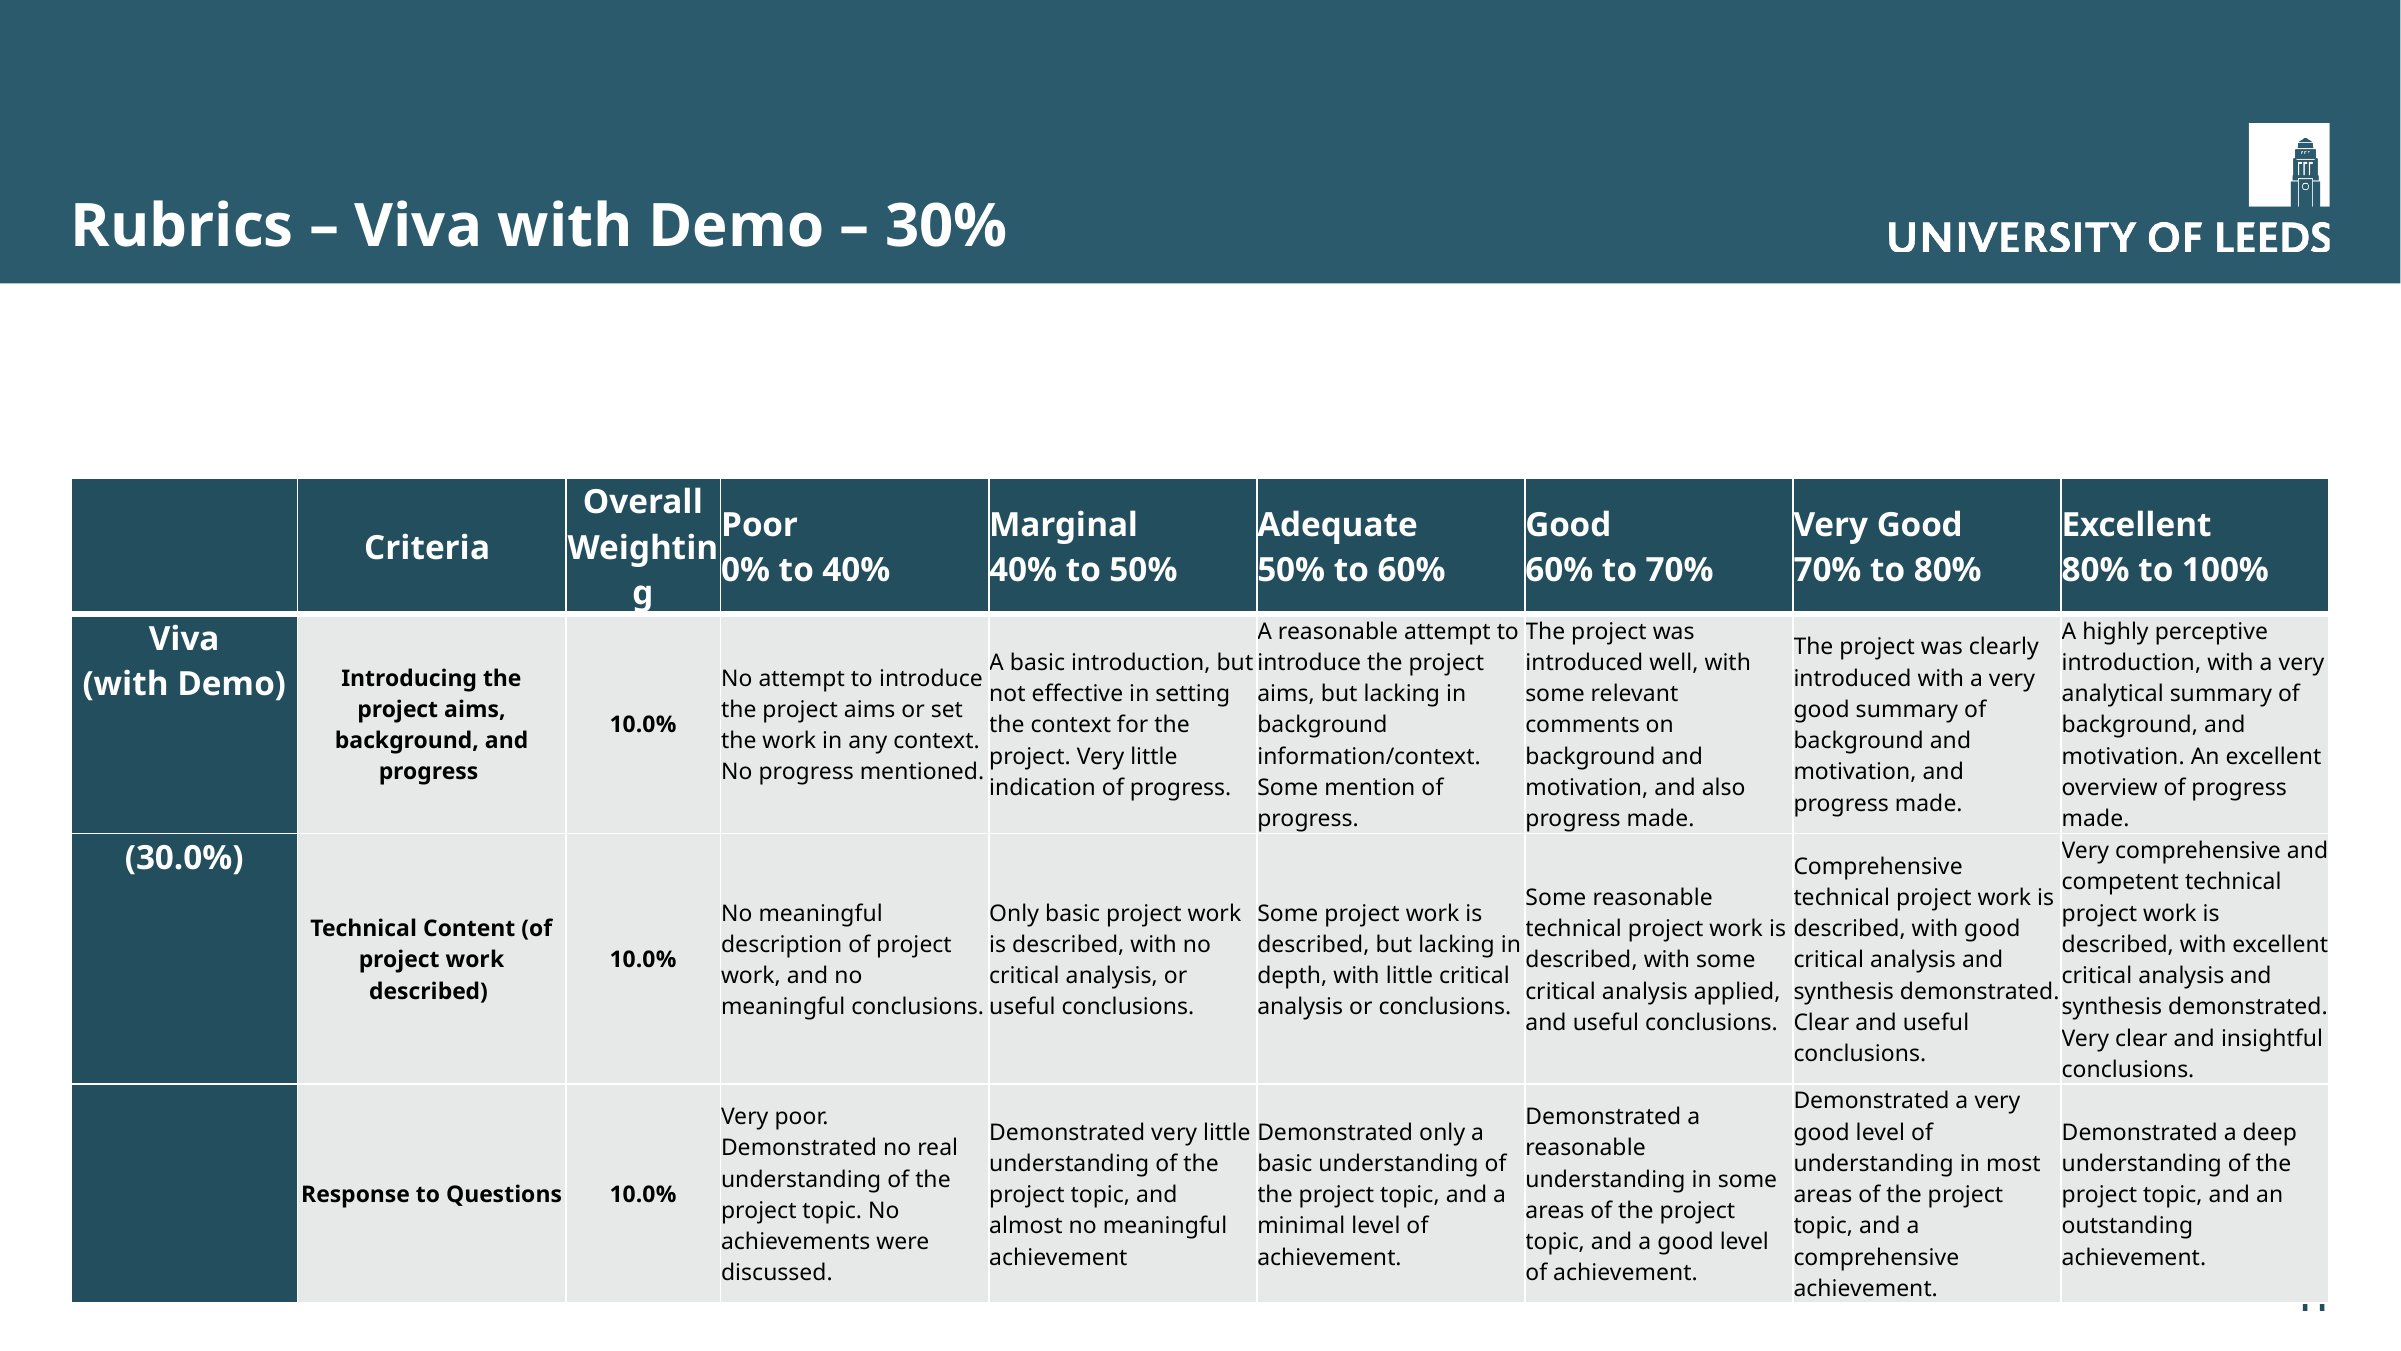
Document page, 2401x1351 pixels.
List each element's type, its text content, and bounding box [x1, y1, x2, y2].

table_cell No attempt to introduce the project aims or set the work in any context. No progress mentioned. [721, 617, 988, 833]
table_cell Demonstrated only a basic understanding of the project topic, and a minimal level of achievement. [1258, 1085, 1524, 1302]
table_header Criteria [298, 479, 565, 611]
table_header Overall Weighting [567, 479, 720, 611]
table_cell Viva (with Demo) [72, 617, 297, 833]
table_cell 10.0% [567, 834, 720, 1083]
table_cell 10.0% [567, 617, 720, 833]
table_header Adequate 50% to 60% [1258, 479, 1524, 611]
table_cell No meaningful description of project work, and no meaningful conclusions. [721, 834, 988, 1083]
table_header Excellent 80% to 100% [2062, 479, 2328, 611]
table_cell (30.0%) [72, 834, 297, 1083]
table_cell Demonstrated a very good level of understanding in most areas of the project topic, and a comprehensive achievement. [1794, 1085, 2060, 1302]
table_cell Very comprehensive and competent technical project work is described, with excellent critical analysis and synthesis demonstrated. Very clear and insightful conclusions. [2062, 834, 2328, 1083]
table_cell Demonstrated very little understanding of the project topic, and almost no meaningful achievement [990, 1085, 1256, 1302]
table_cell Comprehensive technical project work is described, with good critical analysis and synthesis demonstrated. Clear and useful conclusions. [1794, 834, 2060, 1083]
table_cell Some reasonable technical project work is described, with some critical analysis applied, and useful conclusions. [1526, 834, 1792, 1083]
title Rubrics – Viva with Demo – 30% [70, 81, 1806, 259]
table_header Good 60% to 70% [1526, 479, 1792, 611]
table_cell A highly perceptive introduction, with a very analytical summary of background, and motivation. An excellent overview of progress made. [2062, 617, 2328, 833]
table_cell Very poor. Demonstrated no real understanding of the project topic. No achievements were discussed. [721, 1085, 988, 1302]
table_cell Some project work is described, but lacking in depth, with little critical analysis or conclusions. [1258, 834, 1524, 1083]
table_cell Demonstrated a deep understanding of the project topic, and an outstanding achievement. [2062, 1085, 2328, 1302]
table_cell Only basic project work is described, with no critical analysis, or useful conclusions. [990, 834, 1256, 1083]
table_cell 10.0% [567, 1085, 720, 1302]
table_header [72, 479, 297, 611]
table_header Poor 0% to 40% [721, 479, 988, 611]
table_cell Demonstrated a reasonable understanding in some areas of the project topic, and a good level of achievement. [1526, 1085, 1792, 1302]
table_header Marginal 40% to 50% [990, 479, 1256, 611]
table_cell The project was clearly introduced with a very good summary of background and motivation, and progress made. [1794, 617, 2060, 833]
table_cell A basic introduction, but not effective in setting the context for the project. Very little indication of progress. [990, 617, 1256, 833]
table_cell Technical Content (of project work described) [298, 834, 565, 1083]
table_cell [72, 1085, 297, 1302]
table_cell Response to Questions [298, 1085, 565, 1302]
table_cell The project was introduced well, with some relevant comments on background and motivation, and also progress made. [1526, 617, 1792, 833]
table_header Very Good 70% to 80% [1794, 479, 2060, 611]
table_cell Introducing the project aims, background, and progress [298, 617, 565, 833]
table_cell A reasonable attempt to introduce the project aims, but lacking in background information/context. Some mention of progress. [1258, 617, 1524, 833]
